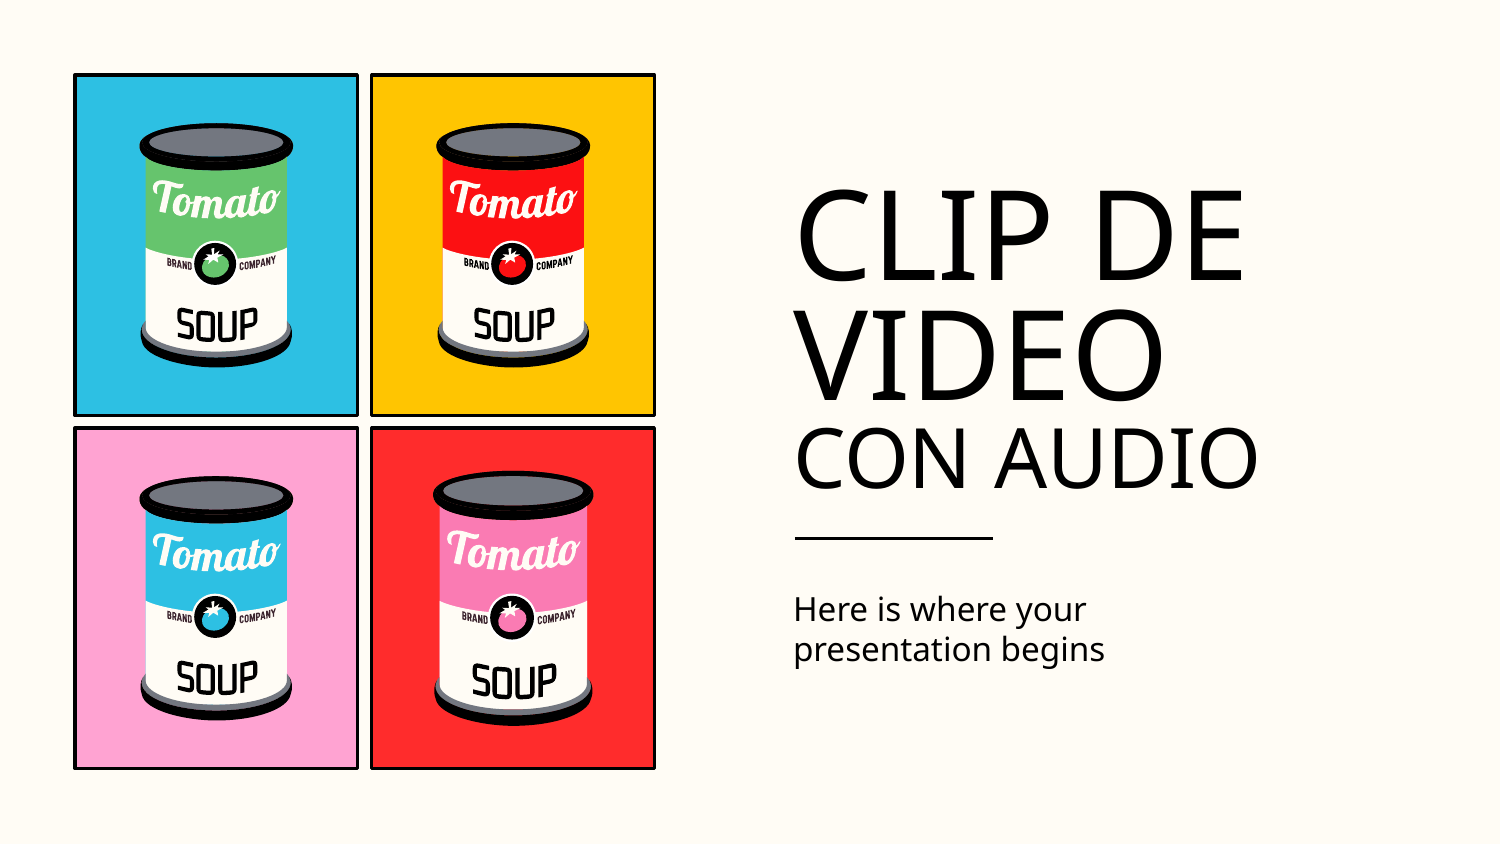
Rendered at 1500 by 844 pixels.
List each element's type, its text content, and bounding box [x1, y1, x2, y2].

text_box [133, 122, 299, 368]
text_box [74, 74, 358, 416]
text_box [133, 475, 299, 721]
text_box [371, 427, 655, 769]
text_box [74, 427, 358, 769]
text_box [430, 122, 596, 368]
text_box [427, 470, 600, 727]
title CLIP DE VIDEO CON AUDIO [778, 155, 1383, 520]
text_box [371, 74, 655, 416]
subtitle Here is where your presentation begins [778, 573, 1163, 688]
